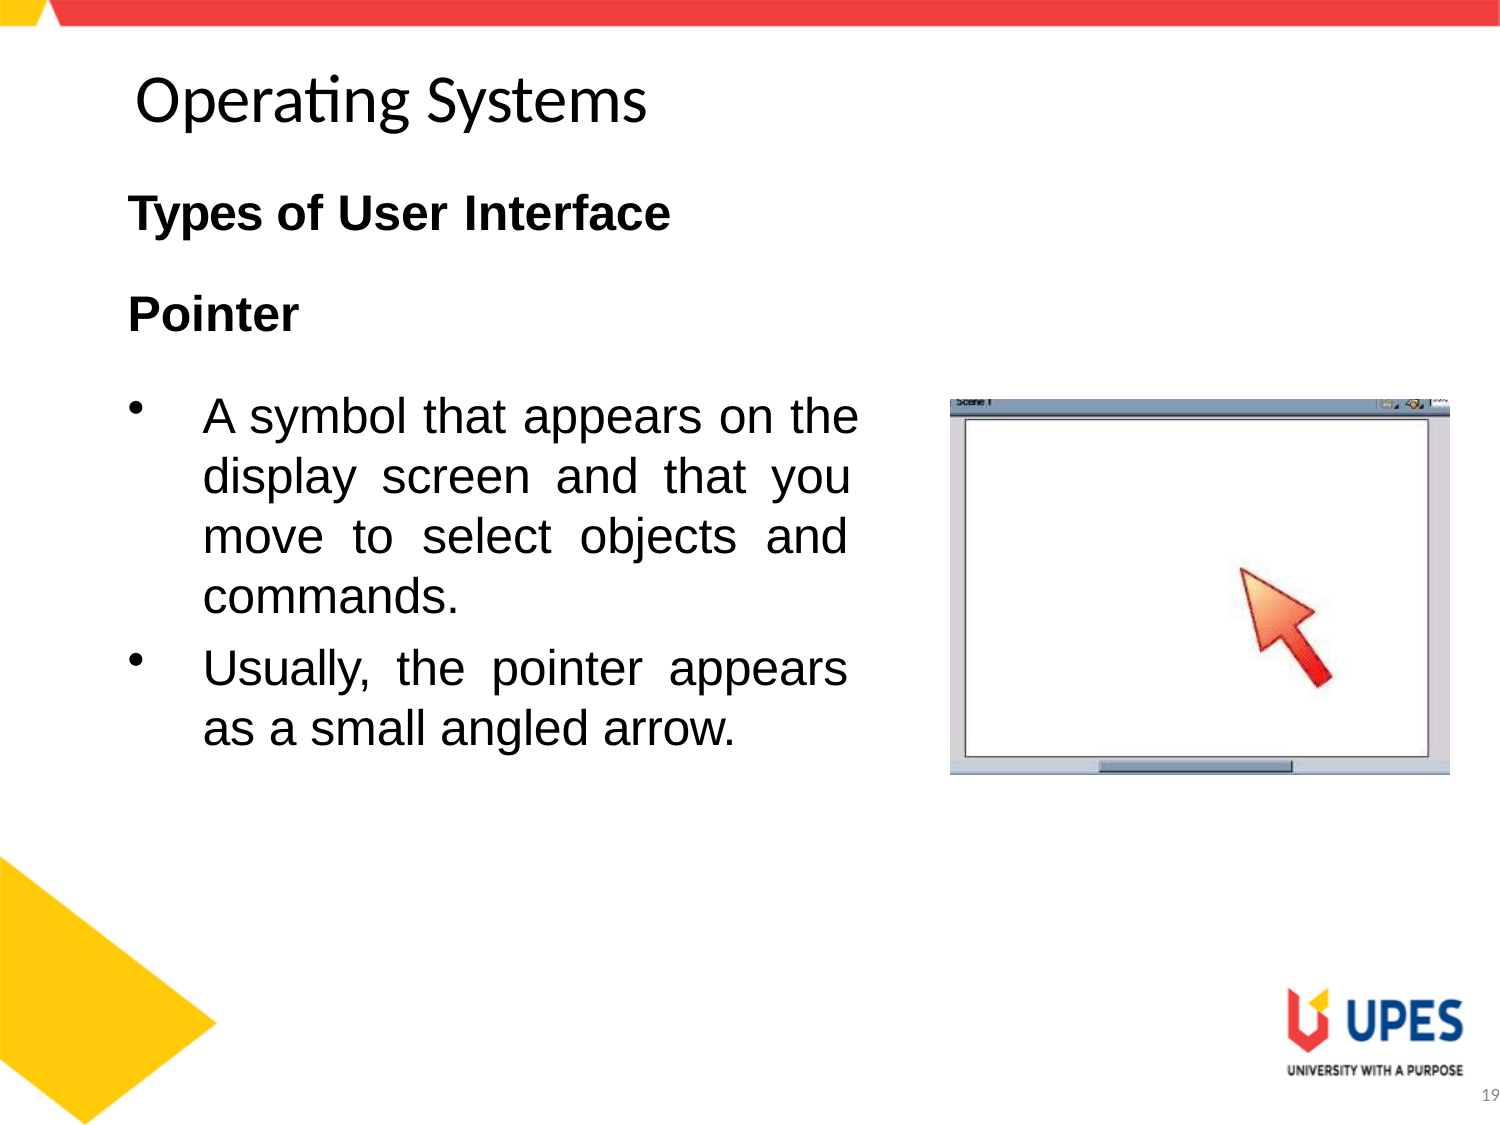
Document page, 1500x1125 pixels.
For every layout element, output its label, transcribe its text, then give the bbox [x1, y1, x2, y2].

picture [0, 0, 1500, 1125]
slide_number 19 [1474, 1084, 1500, 1125]
text_box Types of User Interface Pointer A symbol that appears on the display screen and that you move to select objects and commands. Usually, the pointer appears as a small angled arrow. [125, 177, 877, 756]
title Operating Systems [133, 51, 656, 177]
